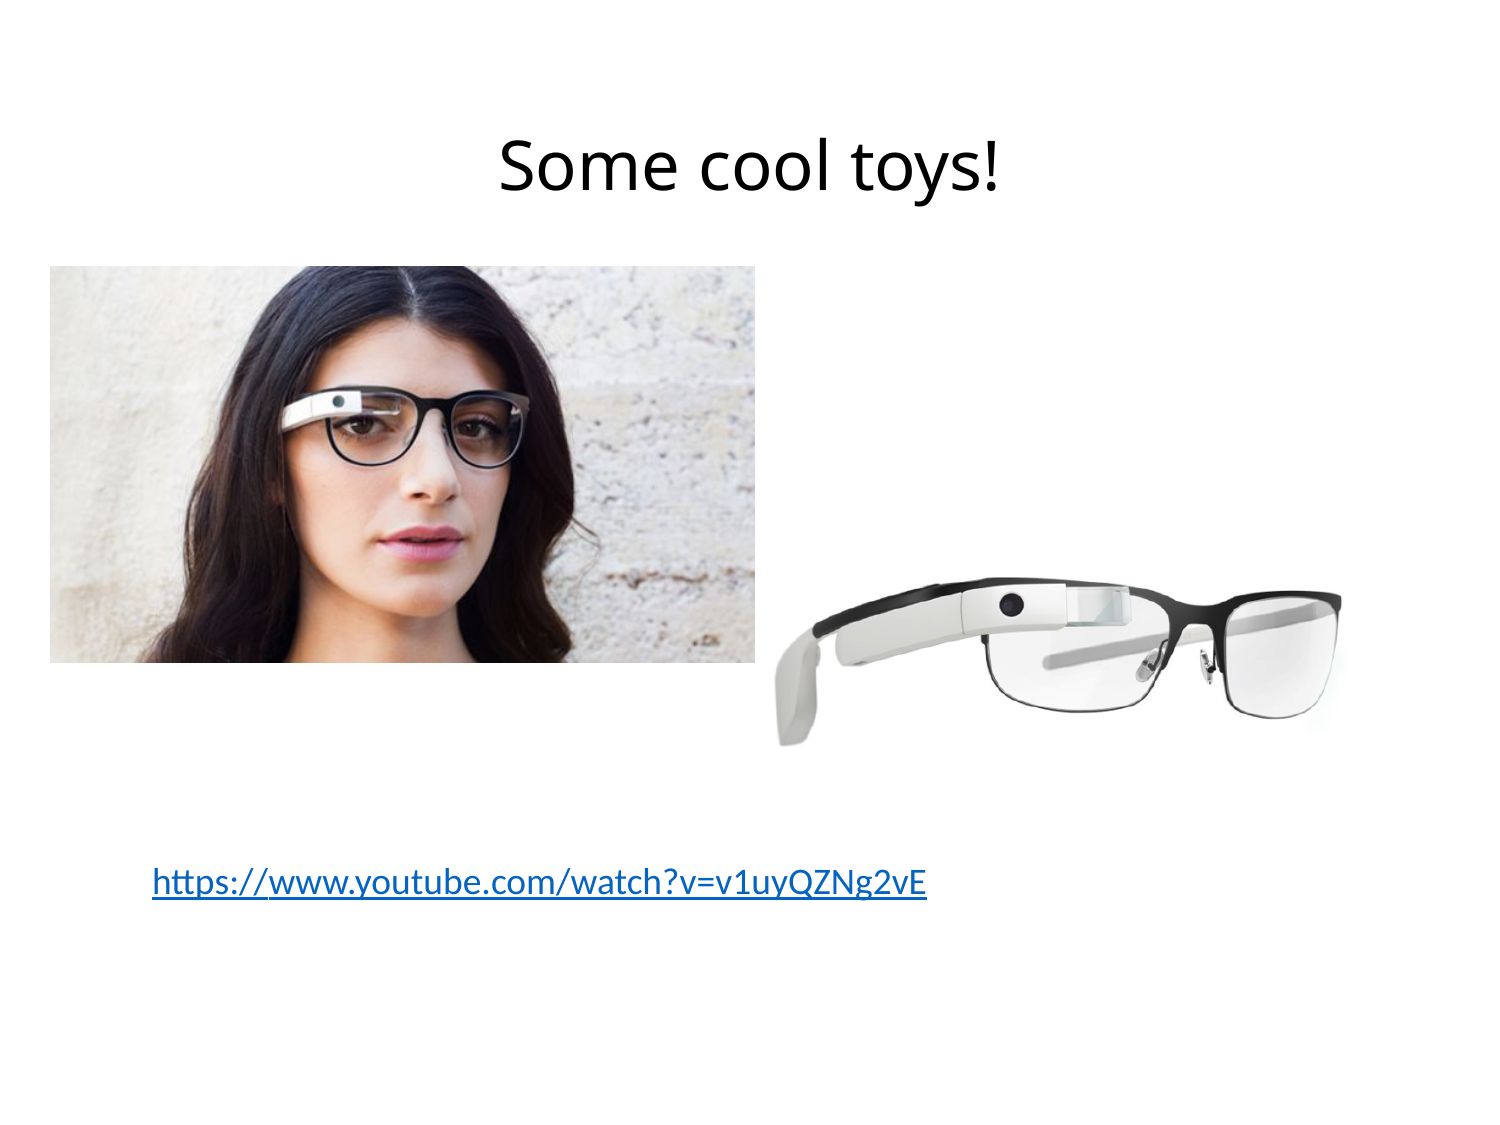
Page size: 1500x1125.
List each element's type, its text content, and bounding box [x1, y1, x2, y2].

title Some cool toys! [103, 59, 1397, 278]
picture [49, 266, 1377, 825]
text_box https://www.youtube.com/watch?v=v1uyQZNg2vE [137, 849, 1188, 955]
